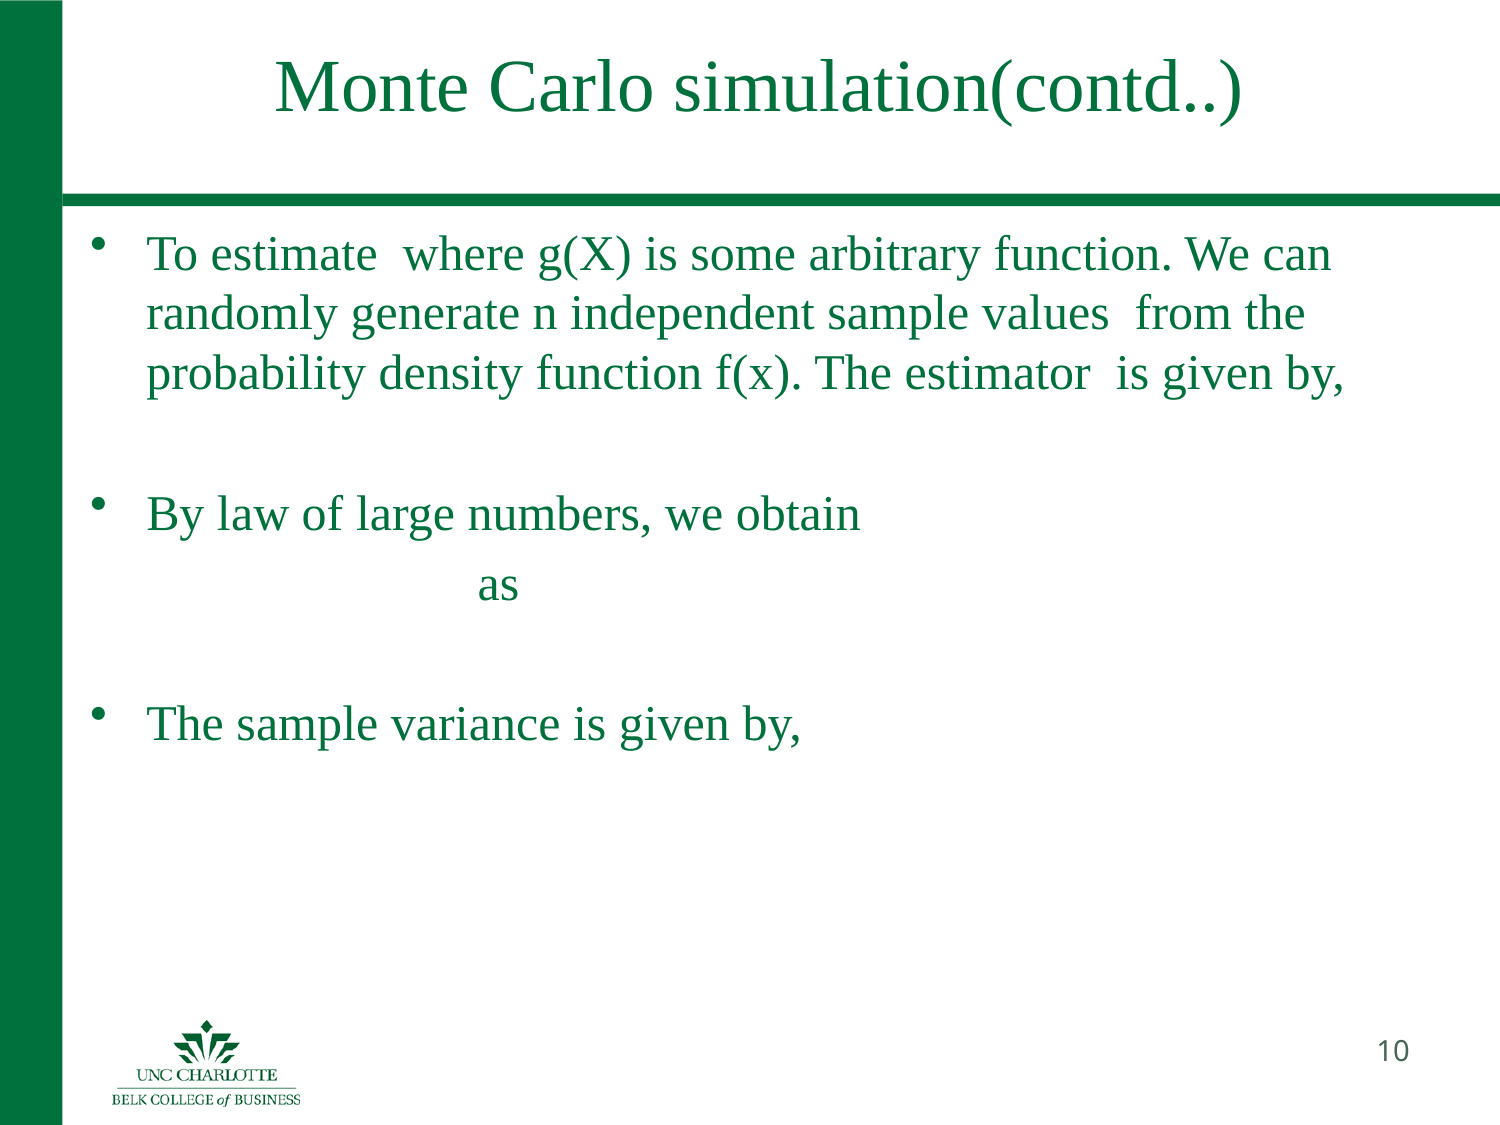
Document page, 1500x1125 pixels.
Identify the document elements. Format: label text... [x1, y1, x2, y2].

slide_number 10 [1074, 1024, 1426, 1103]
picture [112, 1020, 300, 1107]
title Monte Carlo simulation(contd..) [75, 1, 1425, 163]
